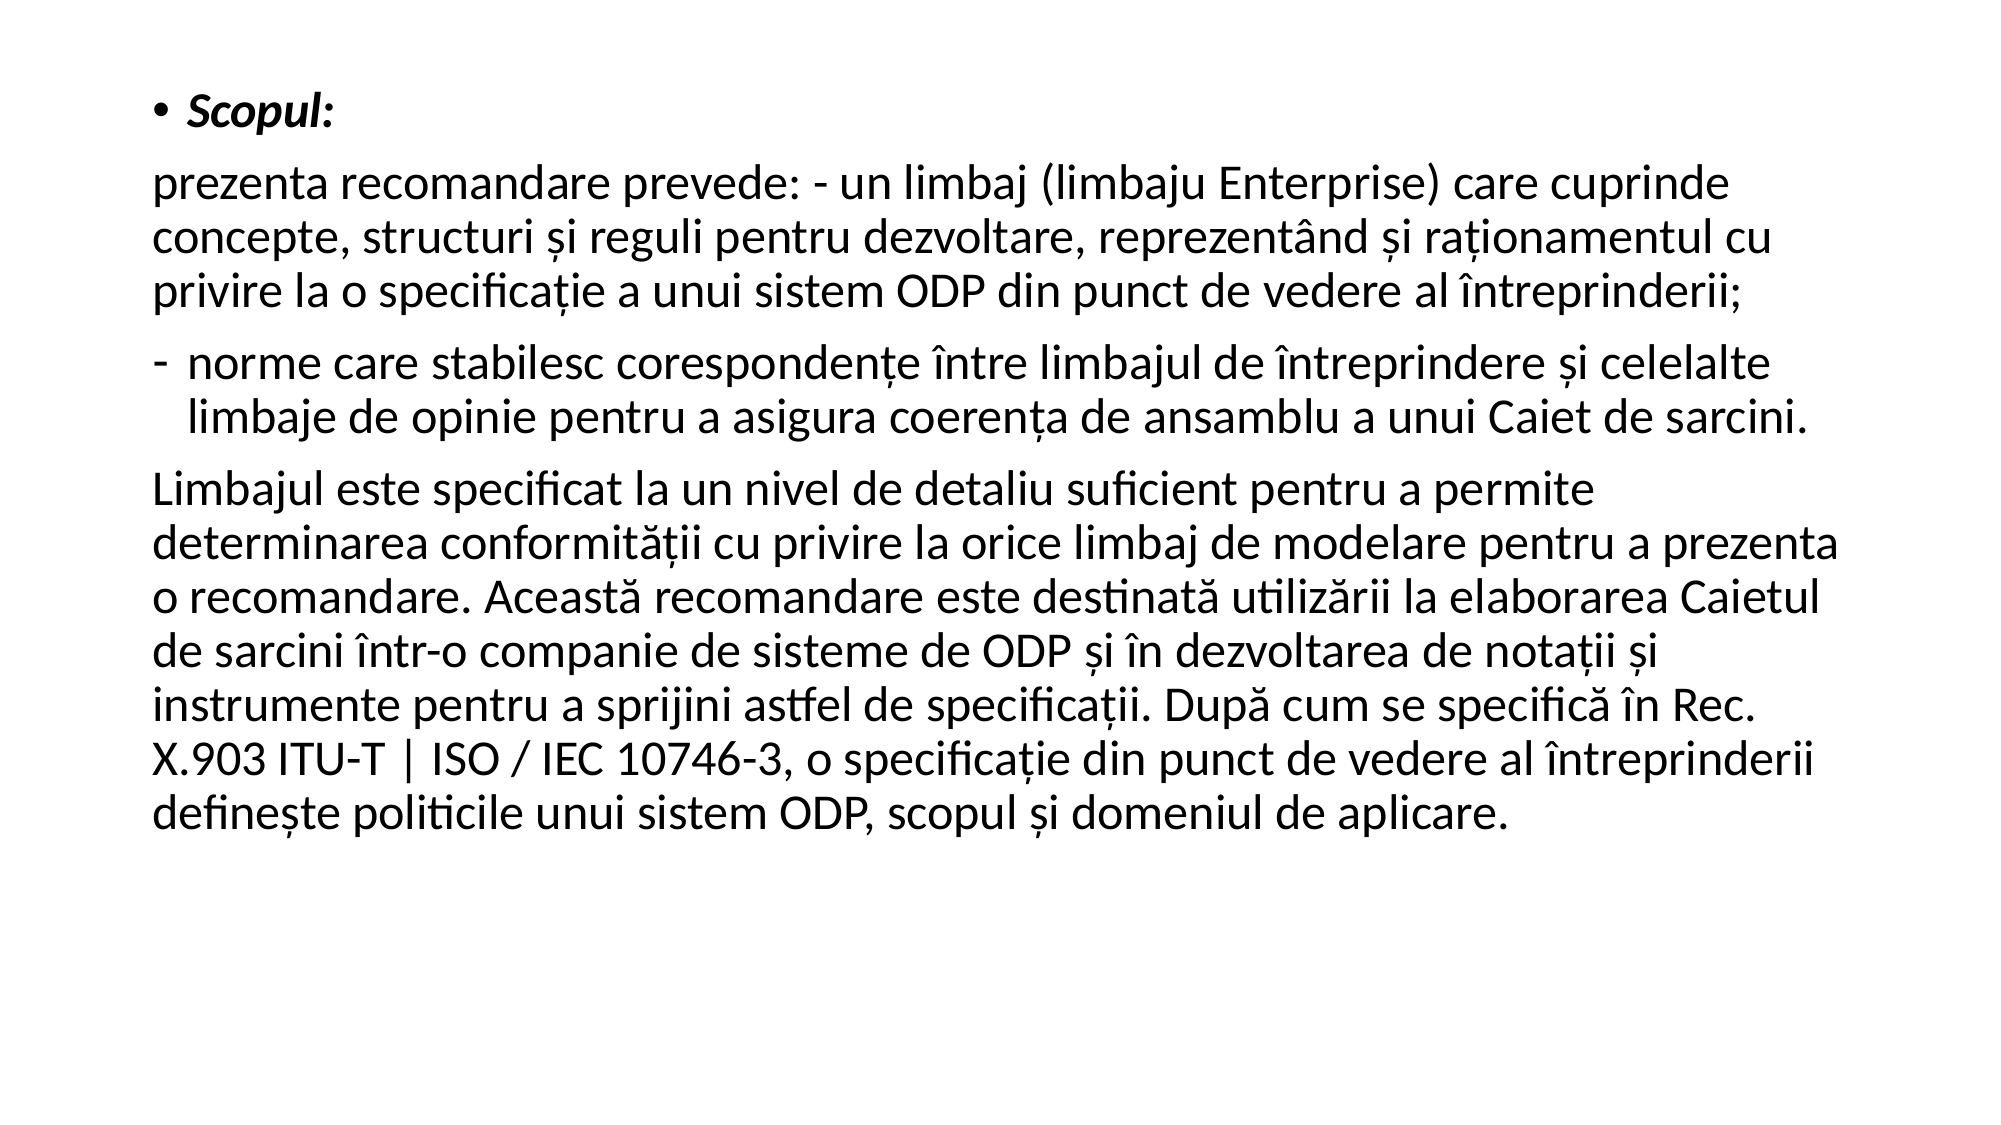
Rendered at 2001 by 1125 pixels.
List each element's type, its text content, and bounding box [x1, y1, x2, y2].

list Scopul: prezenta recomandare prevede: - un limbaj (limbaju Enterprise) care cuprinde concepte, structuri şi reguli pentru dezvoltare, reprezentând şi raţionamentul cu privire la o specificaţie a unui sistem ODP din punct de vedere al întreprinderii; norme care stabilesc corespondenţe între limbajul de întreprindere şi celelalte limbaje de opinie pentru a asigura coerenţa de ansamblu a unui Caiet de sarcini. Limbajul este specificat la un nivel de detaliu suficient pentru a permite determinarea conformităţii cu privire la orice limbaj de modelare pentru a prezenta o recomandare. Această recomandare este destinată utilizării la elaborarea Caietul de sarcini într-o companie de sisteme de ODP şi în dezvoltarea de notaţii şi instrumente pentru a sprijini astfel de specificaţii. După cum se specifică în Rec. X.903 ITU-T | ISO / IEC 10746-3, o specificaţie din punct de vedere al întreprinderii defineşte politicile unui sistem ODP, scopul şi domeniul de aplicare. [137, 77, 1863, 1014]
